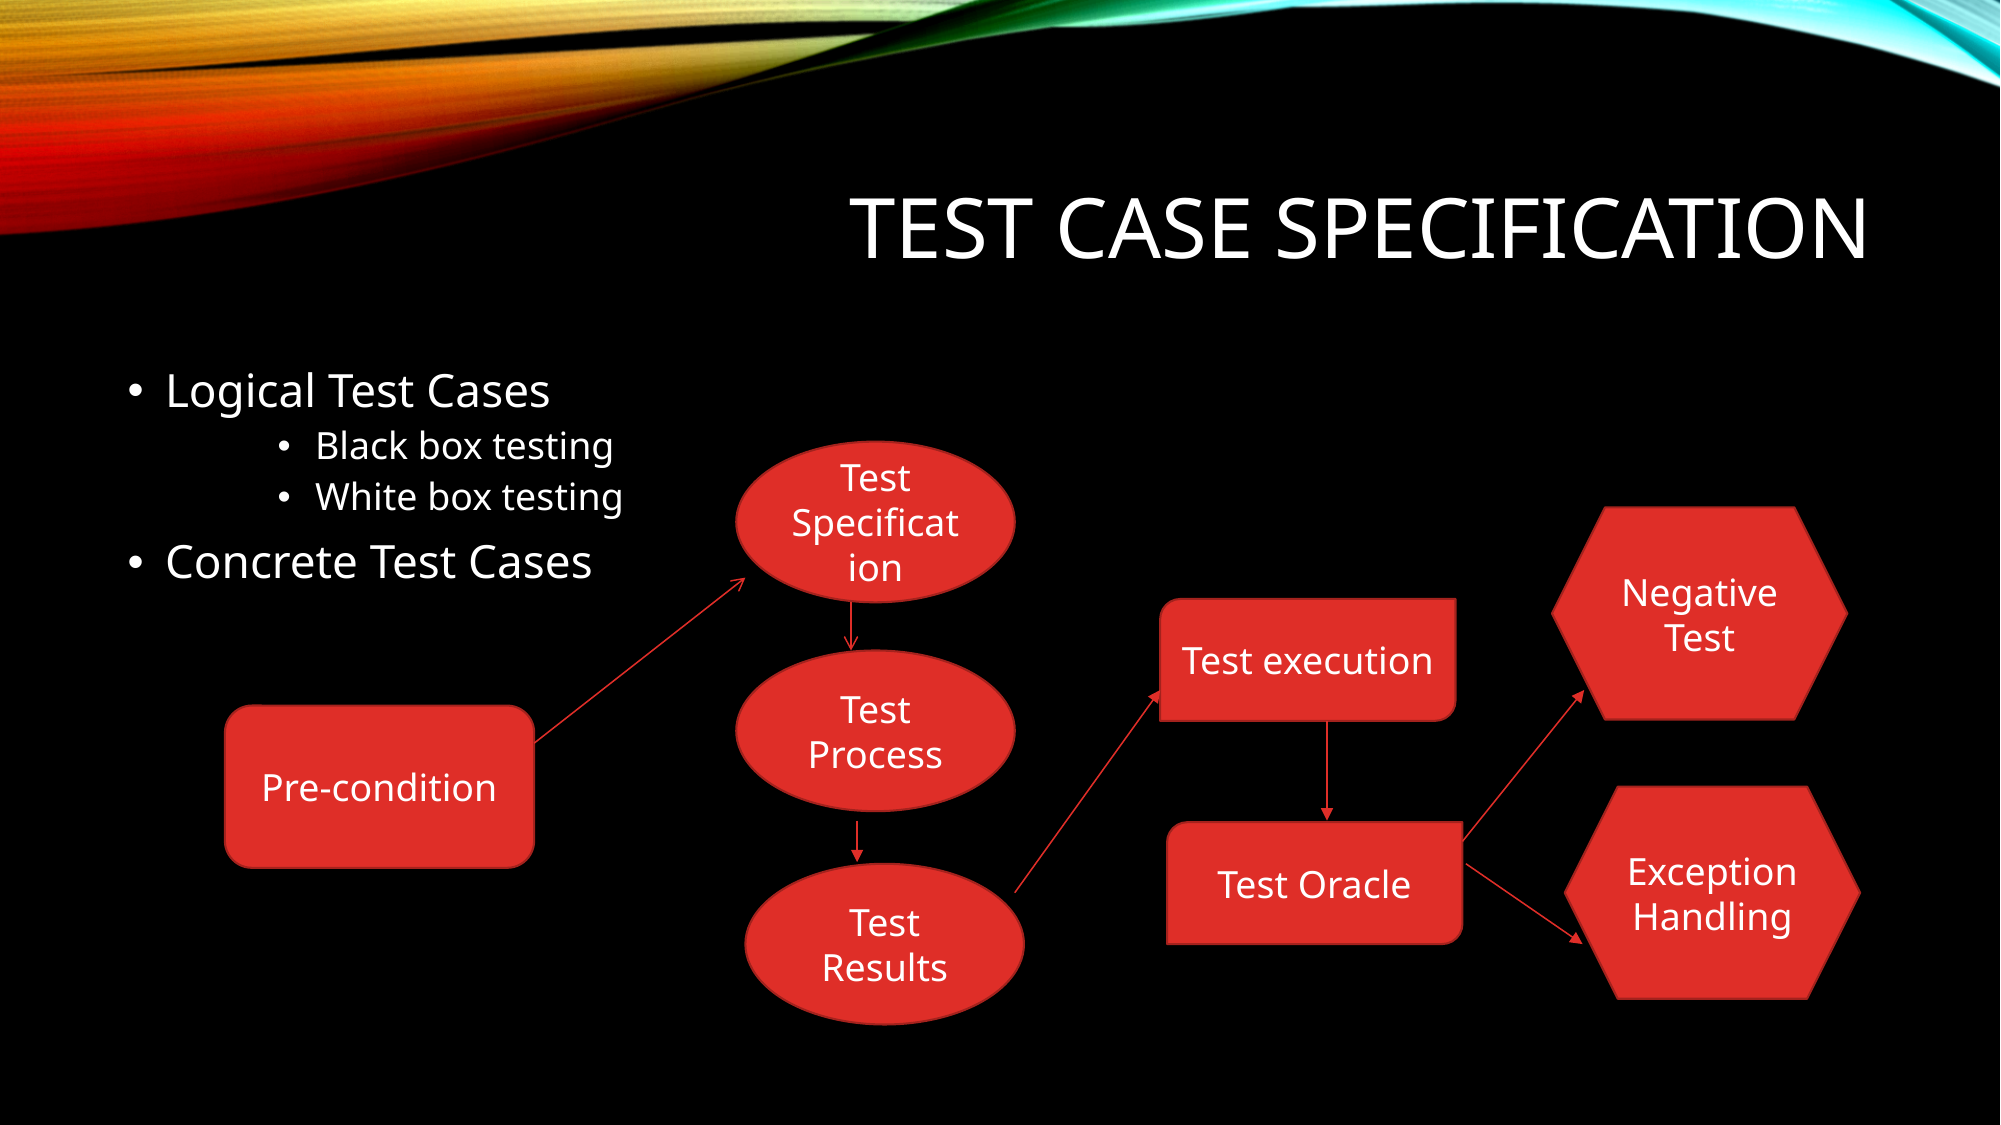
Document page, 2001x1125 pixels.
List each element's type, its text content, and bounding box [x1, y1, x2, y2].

text_box Test execution [1159, 597, 1457, 722]
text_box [1014, 689, 1161, 894]
picture [0, 0, 2000, 237]
text_box Negative Test [1551, 506, 1849, 721]
text_box Test Specification [735, 440, 1016, 604]
text_box Test Process [737, 649, 1014, 813]
text_box Test Results [744, 862, 1025, 1026]
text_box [533, 577, 746, 744]
title Test case specification [474, 125, 1888, 338]
text_box Exception Handling [1578, 785, 1862, 1000]
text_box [1465, 863, 1583, 945]
text_box Pre-condition [223, 704, 536, 869]
list Logical Test Cases Black box testing White box testing Concrete Test Cases [112, 360, 1888, 1021]
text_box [1462, 689, 1585, 842]
text_box Test Oracle [1166, 821, 1464, 946]
